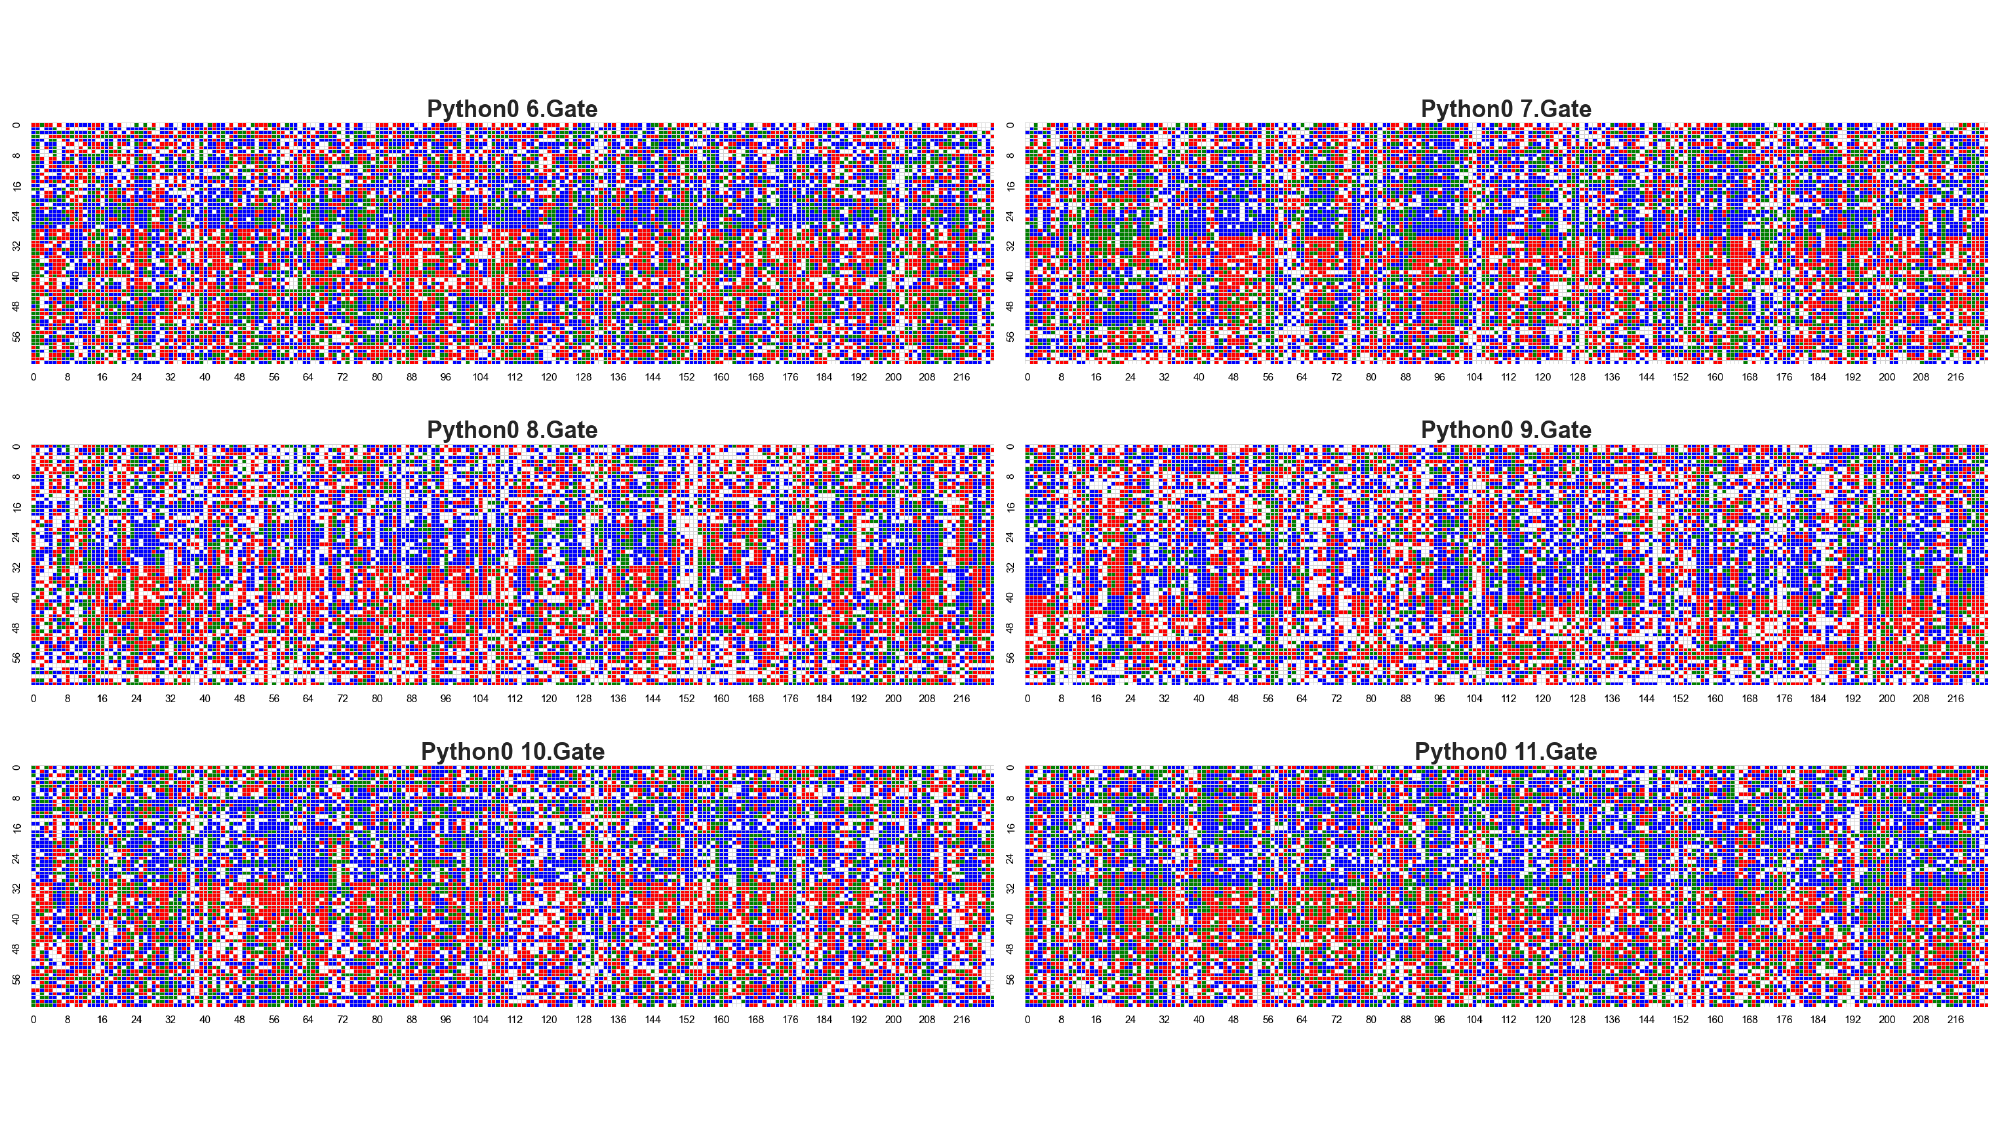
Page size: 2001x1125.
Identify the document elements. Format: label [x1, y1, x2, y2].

picture [0, 87, 2000, 1037]
